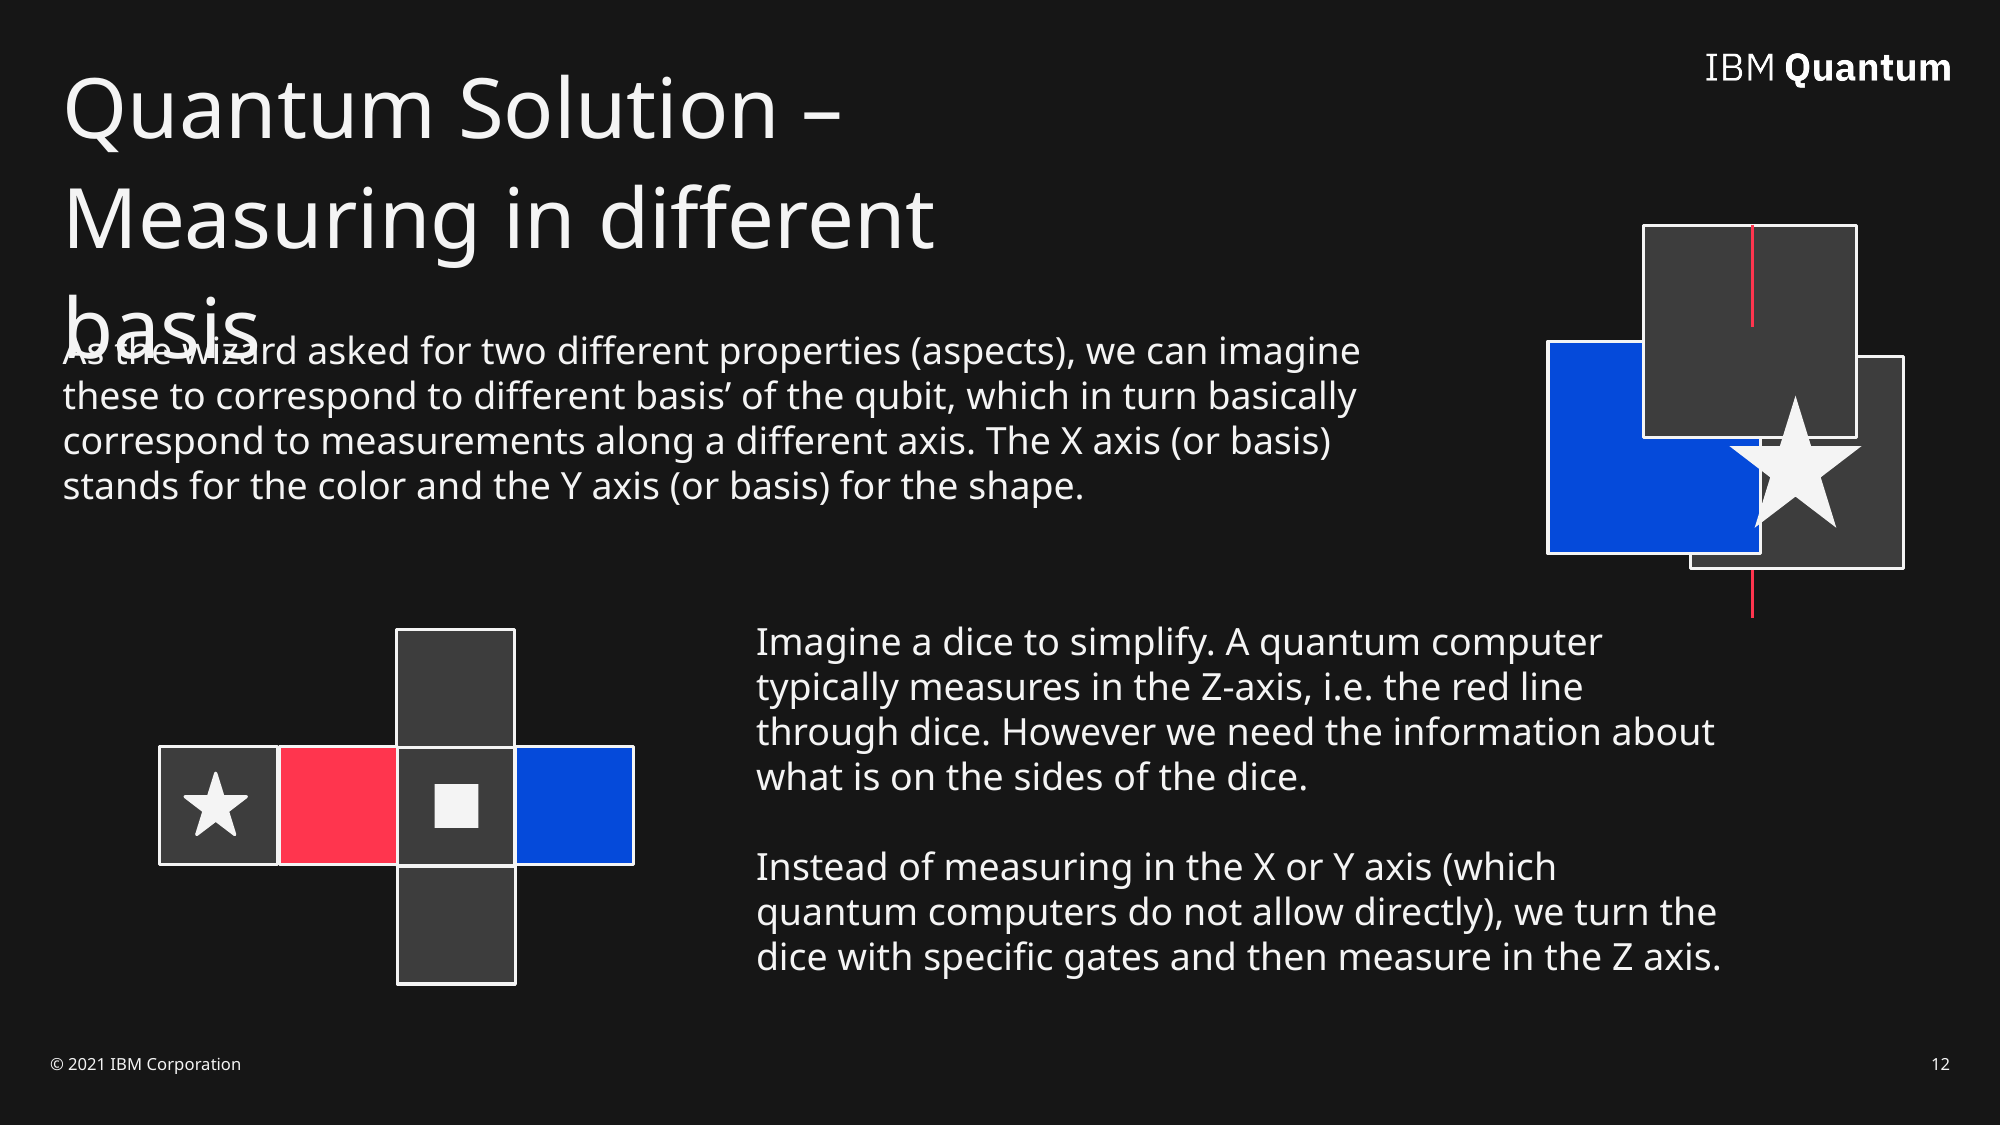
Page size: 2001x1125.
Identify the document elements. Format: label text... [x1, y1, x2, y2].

text_box [1689, 556, 1748, 571]
text_box [432, 782, 480, 830]
text_box Imagine a dice to simplify. A quantum computer typically measures in the Z-axis, i.e. the red line through dice. However we need the information about what is on the sides of the dice. Instead of measuring in the X or Y axis (which quantum computers do not allow directly), we turn the dice with specific gates and then measure in the Z axis. [741, 610, 1742, 986]
text_box [1727, 444, 1748, 463]
text_box [277, 744, 399, 867]
text_box [395, 864, 518, 986]
text_box [1757, 354, 1906, 571]
text_box [1757, 471, 1763, 509]
text_box [1757, 393, 1864, 530]
text_box Quantum Solution – Measuring in different basis [48, 37, 1149, 254]
text_box [399, 745, 513, 864]
text_box [1642, 223, 1858, 440]
slide_number 12 [1550, 1047, 1950, 1084]
text_box [513, 744, 636, 867]
text_box [1546, 339, 1748, 556]
text_box [183, 771, 249, 837]
text_box [157, 745, 277, 867]
text_box [1757, 525, 1763, 556]
footer © 2021 IBM Corporation [50, 1047, 950, 1084]
text_box As the wizard asked for two different properties (aspects), we can imagine these to correspond to different basis’ of the qubit, which in turn basically correspond to measurements along a different axis. The X axis (or basis) stands for the color and the Y axis (or basis) for the shape. [47, 319, 1453, 560]
text_box [394, 627, 516, 745]
